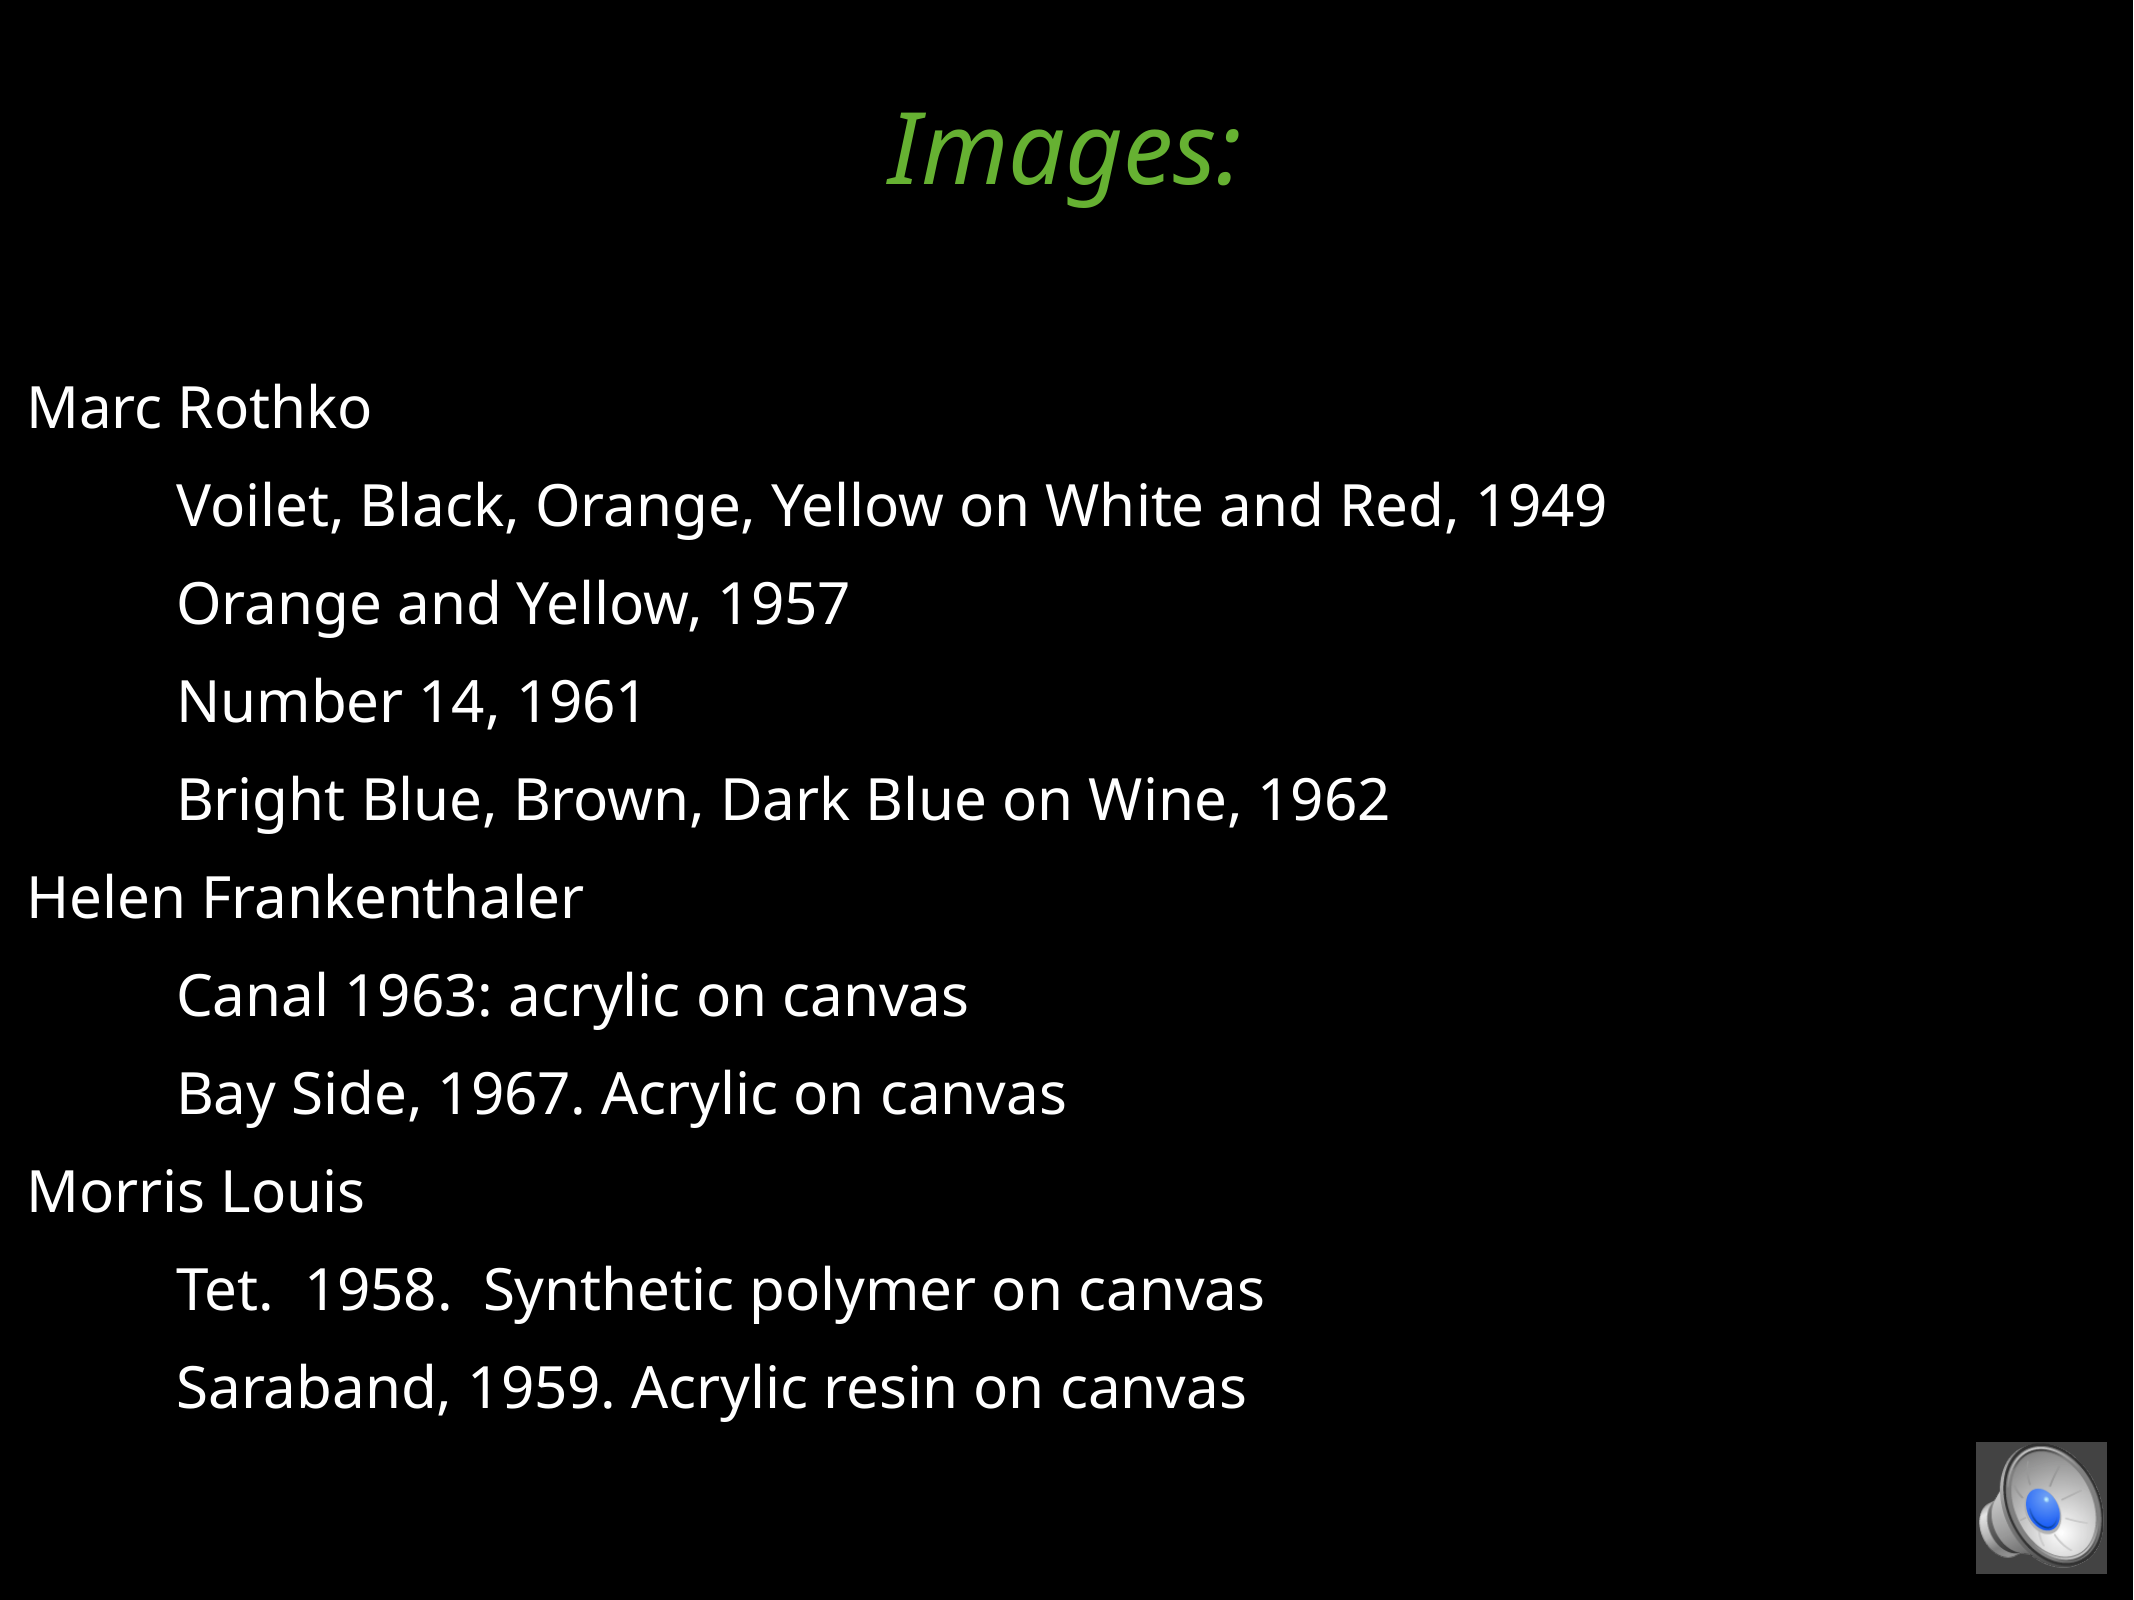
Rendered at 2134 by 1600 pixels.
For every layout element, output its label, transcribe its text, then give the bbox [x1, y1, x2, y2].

text_box Images: [888, 84, 1243, 205]
text_box Marc Rothko Voilet, Black, Orange, Yellow on White and Red, 1949 Orange and Yellow, 1957 Number 14, 1961 Bright Blue, Brown, Dark Blue on Wine, 1962 Helen Frankenthaler Canal 1963: acrylic on canvas Bay Side, 1967. Acrylic on canvas Morris Louis Tet. 1958. Synthetic polymer on canvas Saraband, 1959. Acrylic resin on canvas [26, 214, 2106, 1548]
picture [1974, 1441, 2109, 1576]
